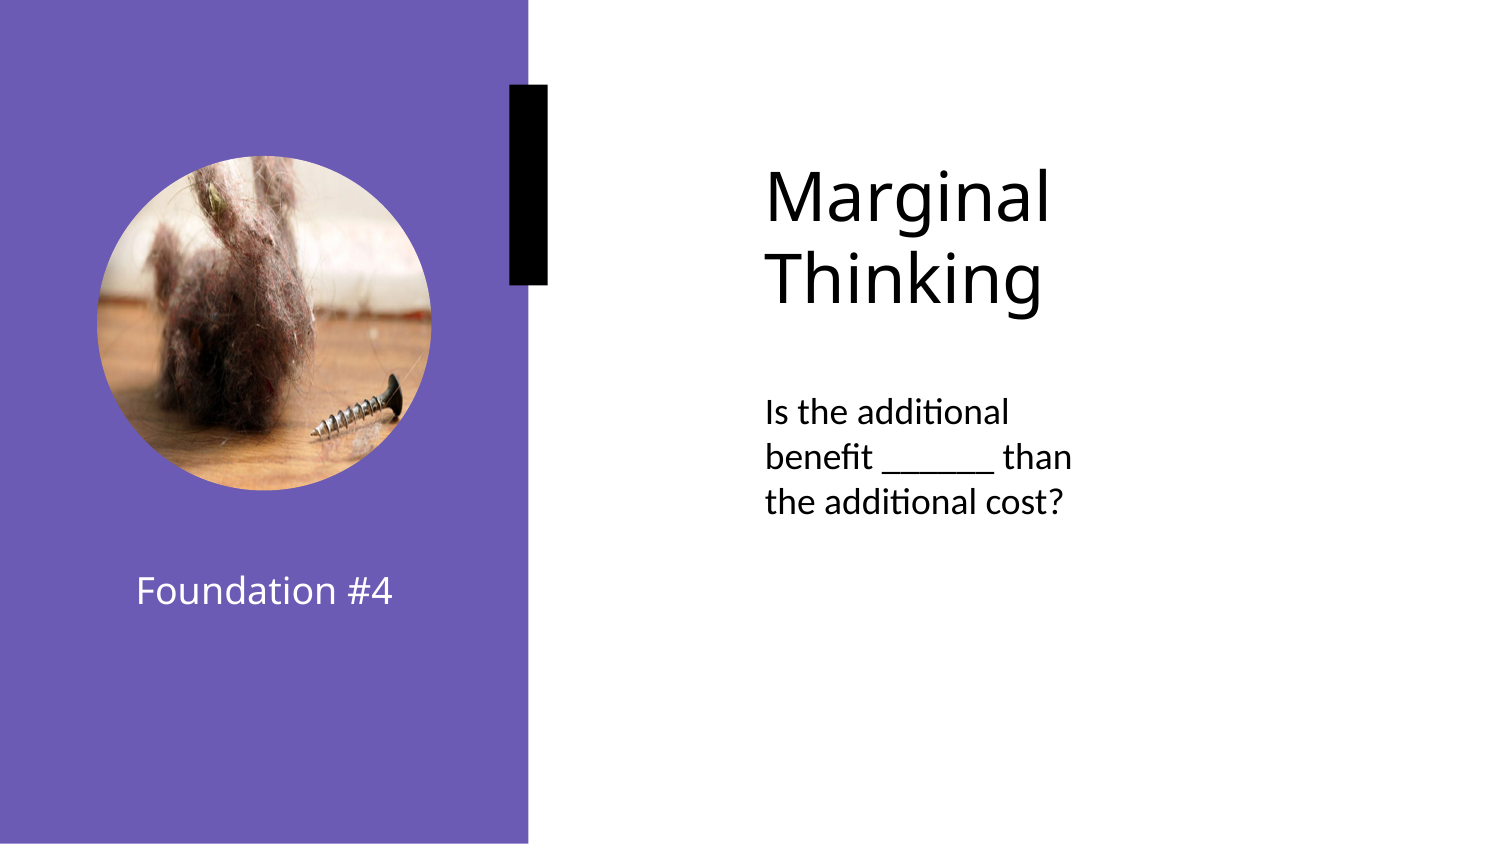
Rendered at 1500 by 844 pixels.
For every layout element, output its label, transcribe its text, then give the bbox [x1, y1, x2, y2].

text_box [0, 0, 531, 844]
text_box Is the additional benefit ______ than the additional cost? [749, 379, 1114, 575]
text_box Foundation #4 [112, 559, 416, 620]
picture [96, 155, 432, 491]
text_box Marginal Thinking [750, 145, 1313, 325]
text_box [507, 83, 550, 288]
